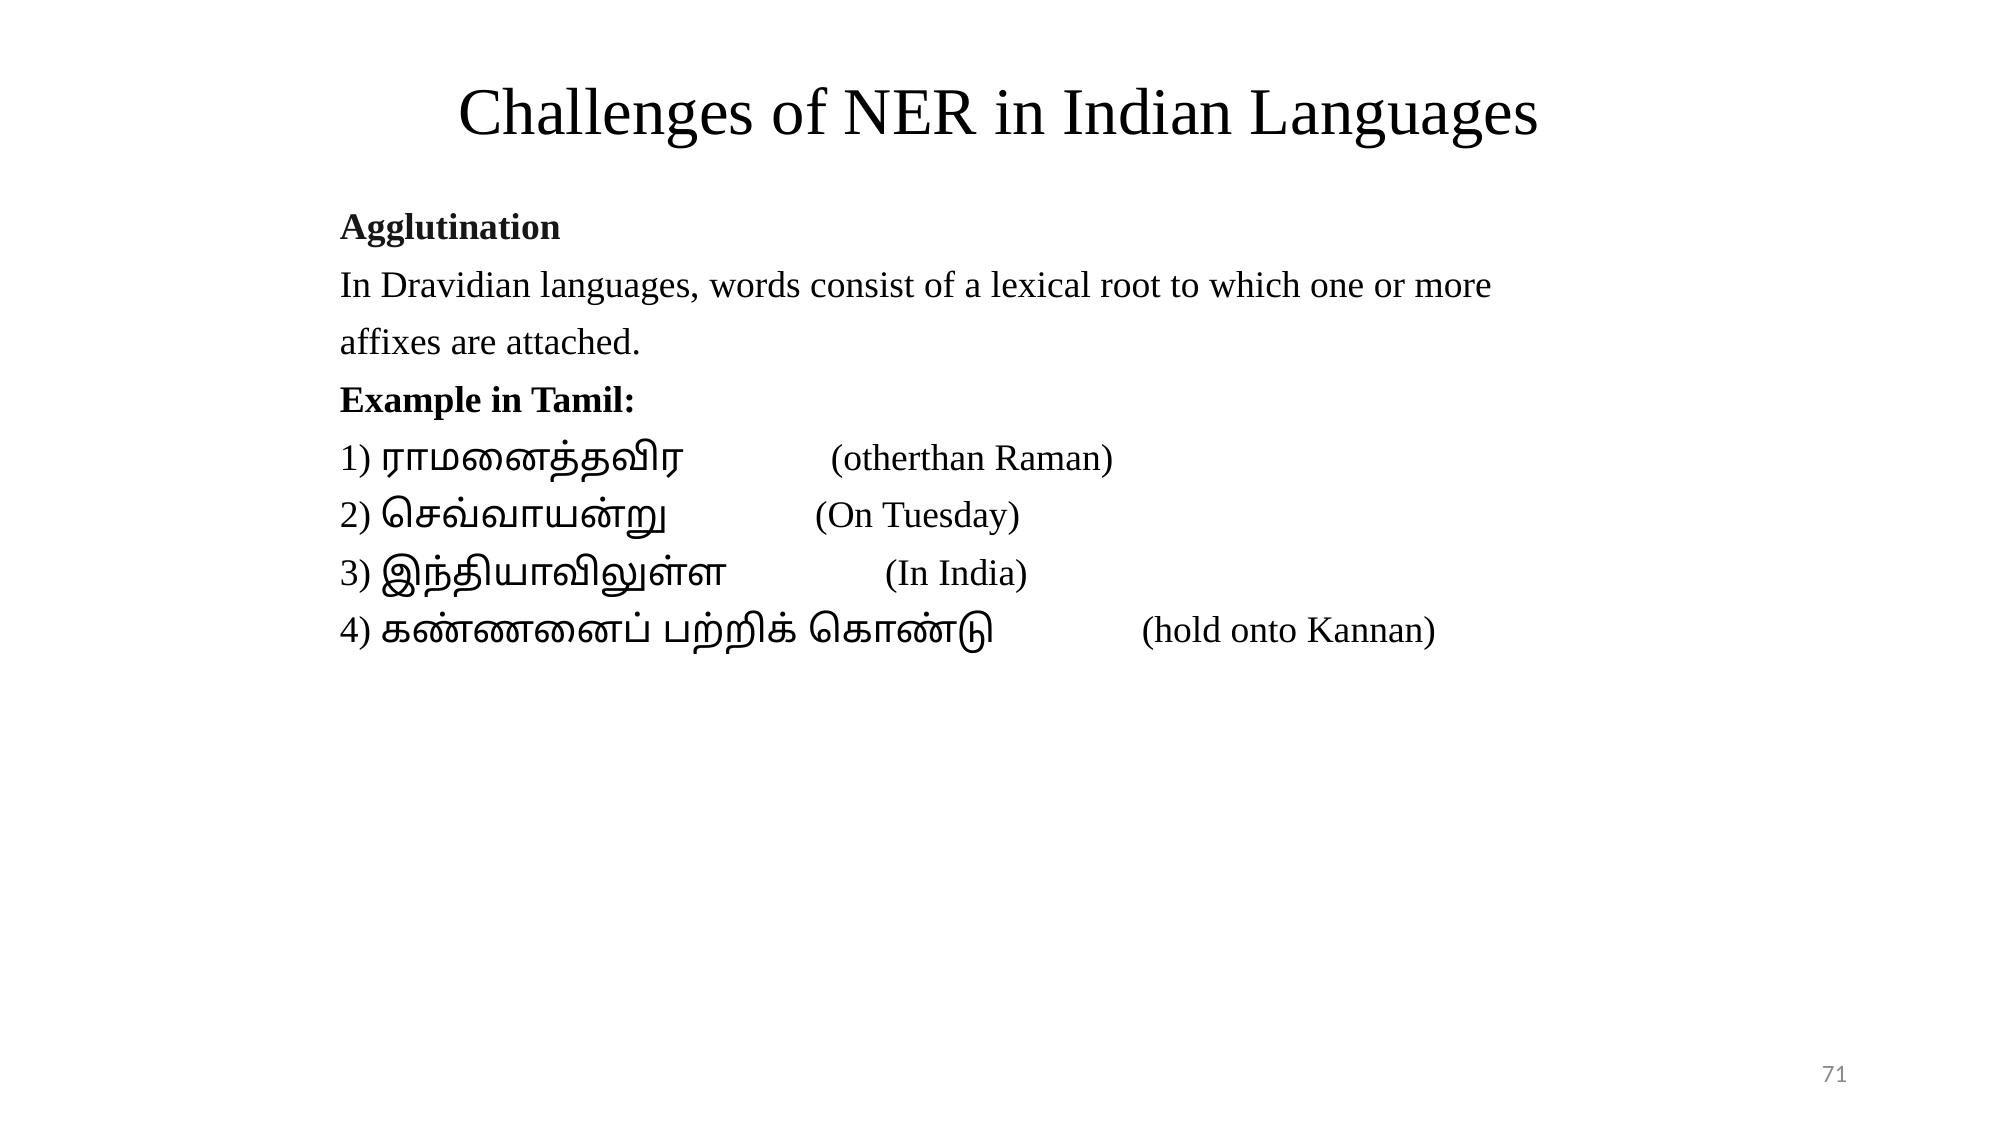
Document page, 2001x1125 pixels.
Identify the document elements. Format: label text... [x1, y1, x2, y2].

slide_number 71 [1412, 1042, 1863, 1103]
text_box Agglutination In Dravidian languages, words consist of a lexical root to which one or more affixes are attached. Example in Tamil: 1) ராமனைத்தவிர (otherthan Raman) 2) செவ்வாயன்று (On Tuesday) 3) இந்தியாவிலுள்ள (In India) 4) கண்ணனைப் பற்றிக் கொண்டு (hold onto Kannan) [324, 195, 1675, 1125]
text_box Challenges of NER in Indian Languages [324, 21, 1675, 195]
